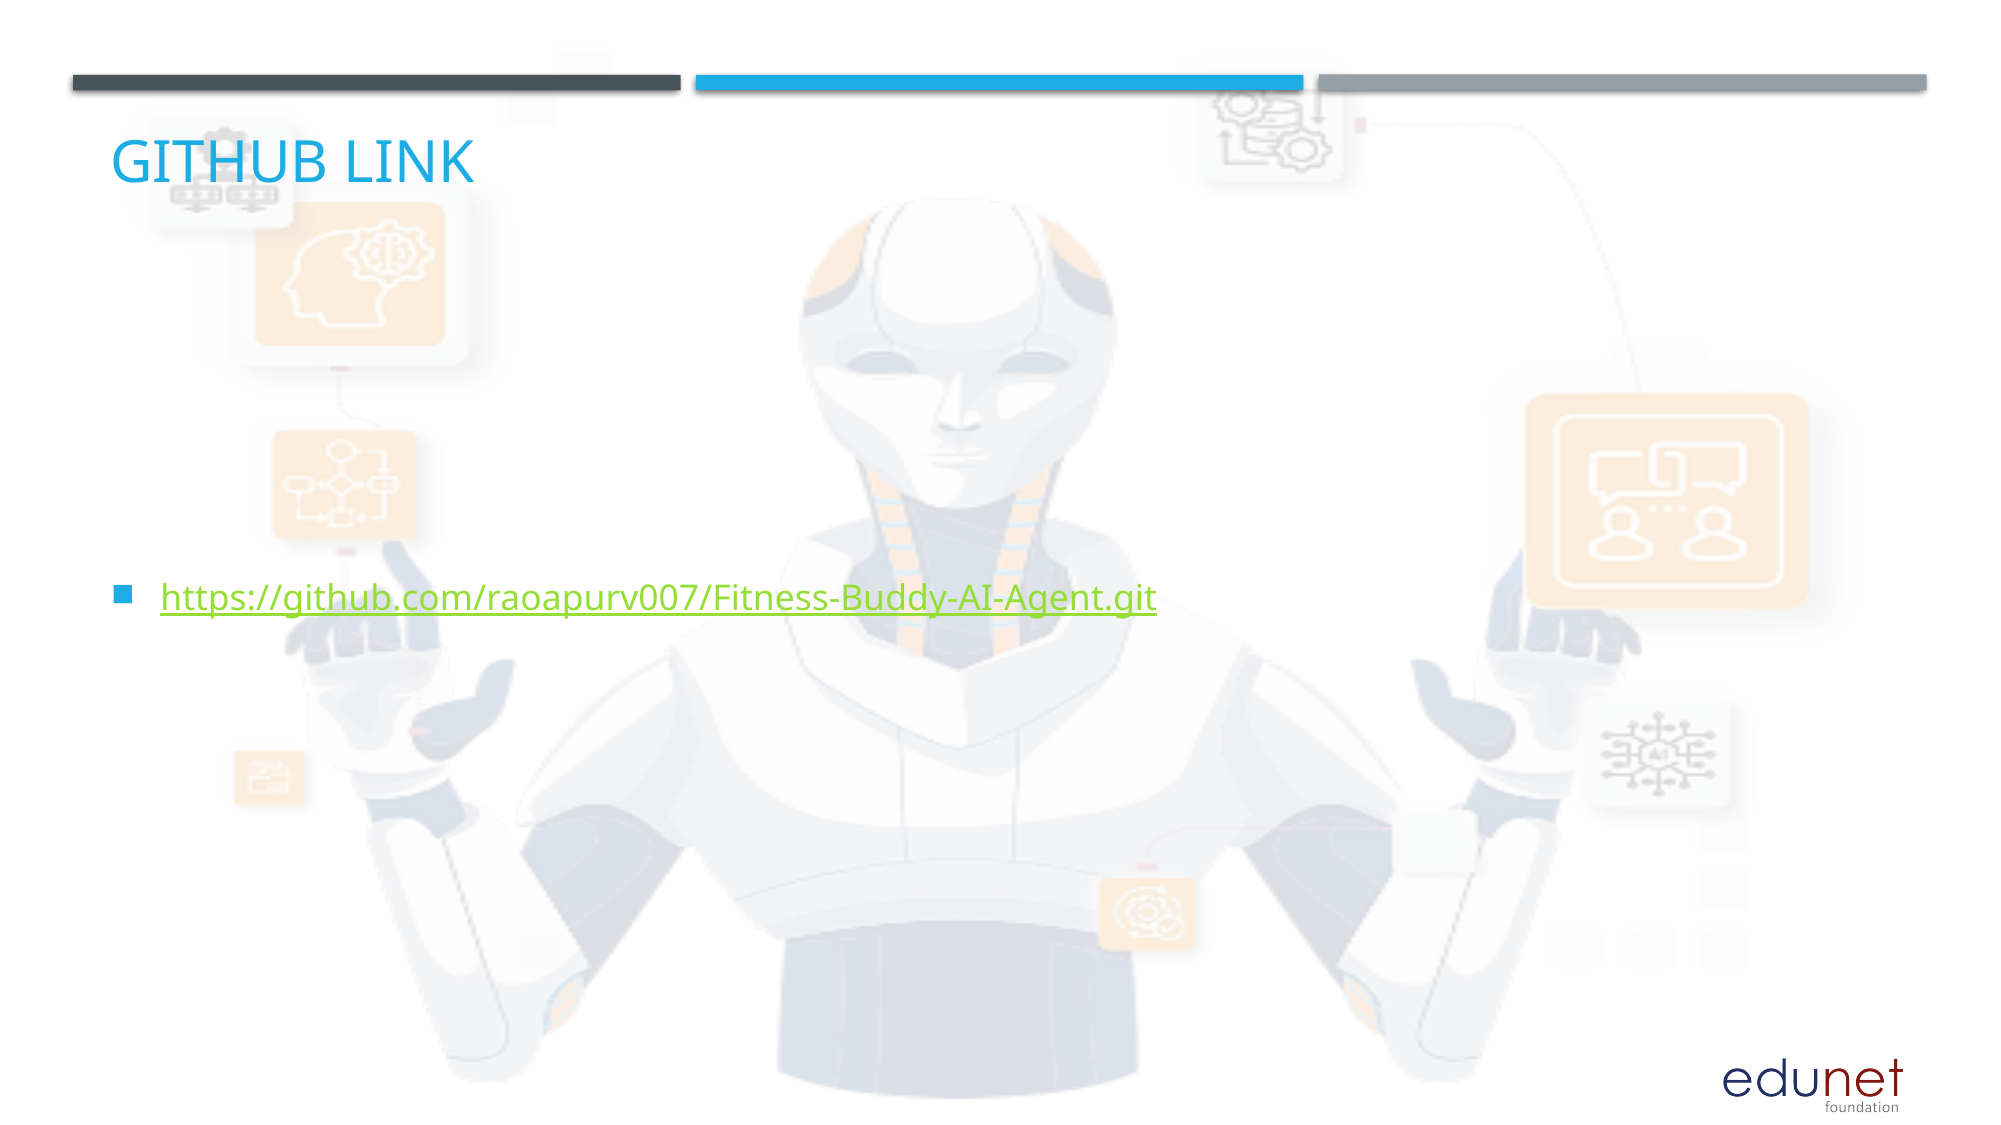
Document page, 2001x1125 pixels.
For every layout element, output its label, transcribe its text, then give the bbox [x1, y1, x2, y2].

list https://github.com/raoapurv007/Fitness-Buddy-AI-Agent.git [95, 213, 1905, 981]
picture [1719, 1056, 1905, 1116]
title GitHub Link [95, 115, 1905, 203]
